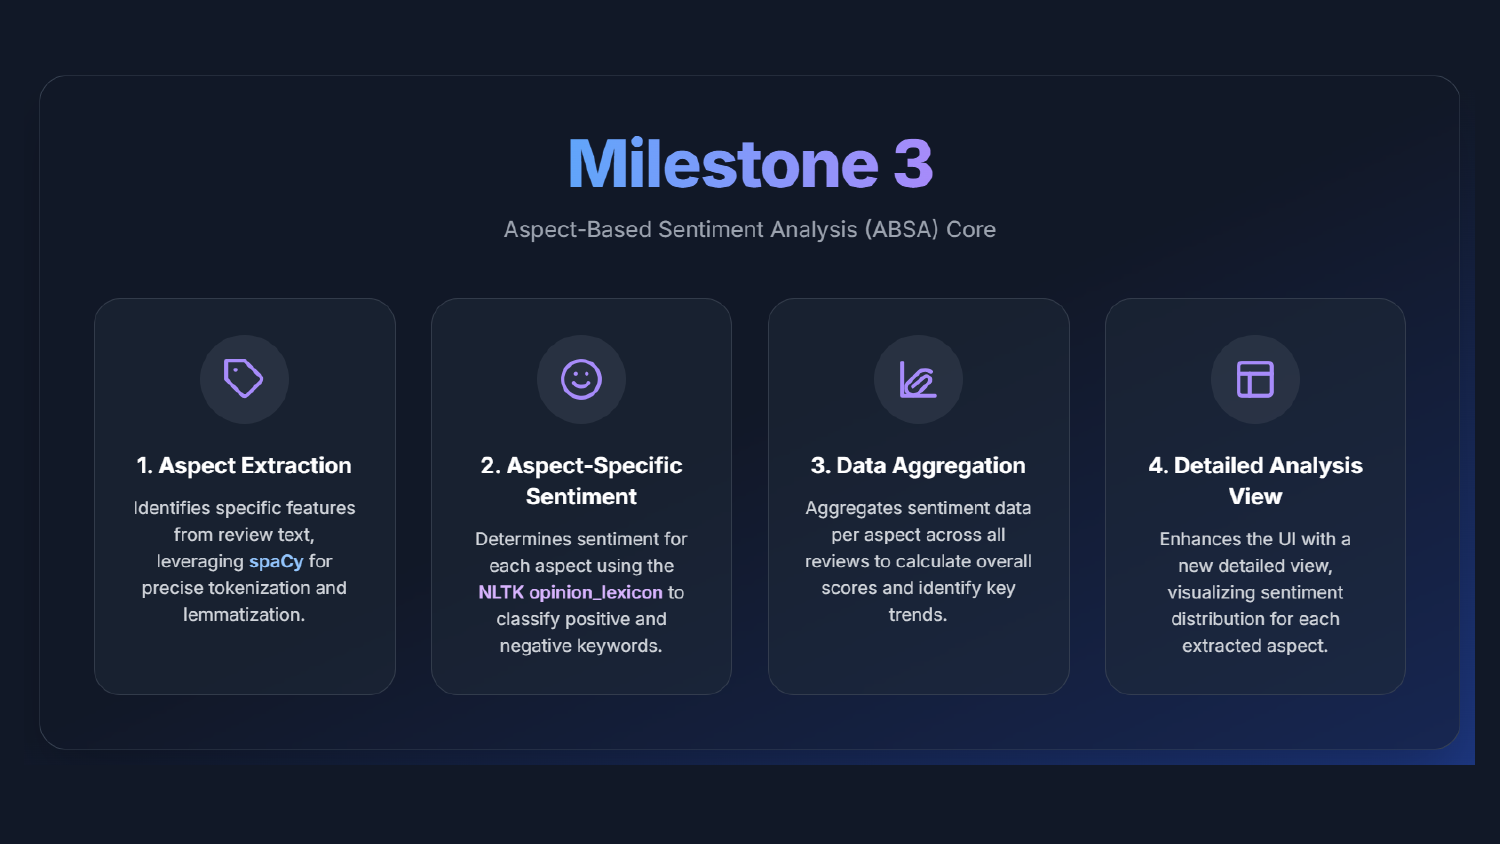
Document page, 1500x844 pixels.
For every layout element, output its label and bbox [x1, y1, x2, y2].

picture [24, 59, 1476, 765]
